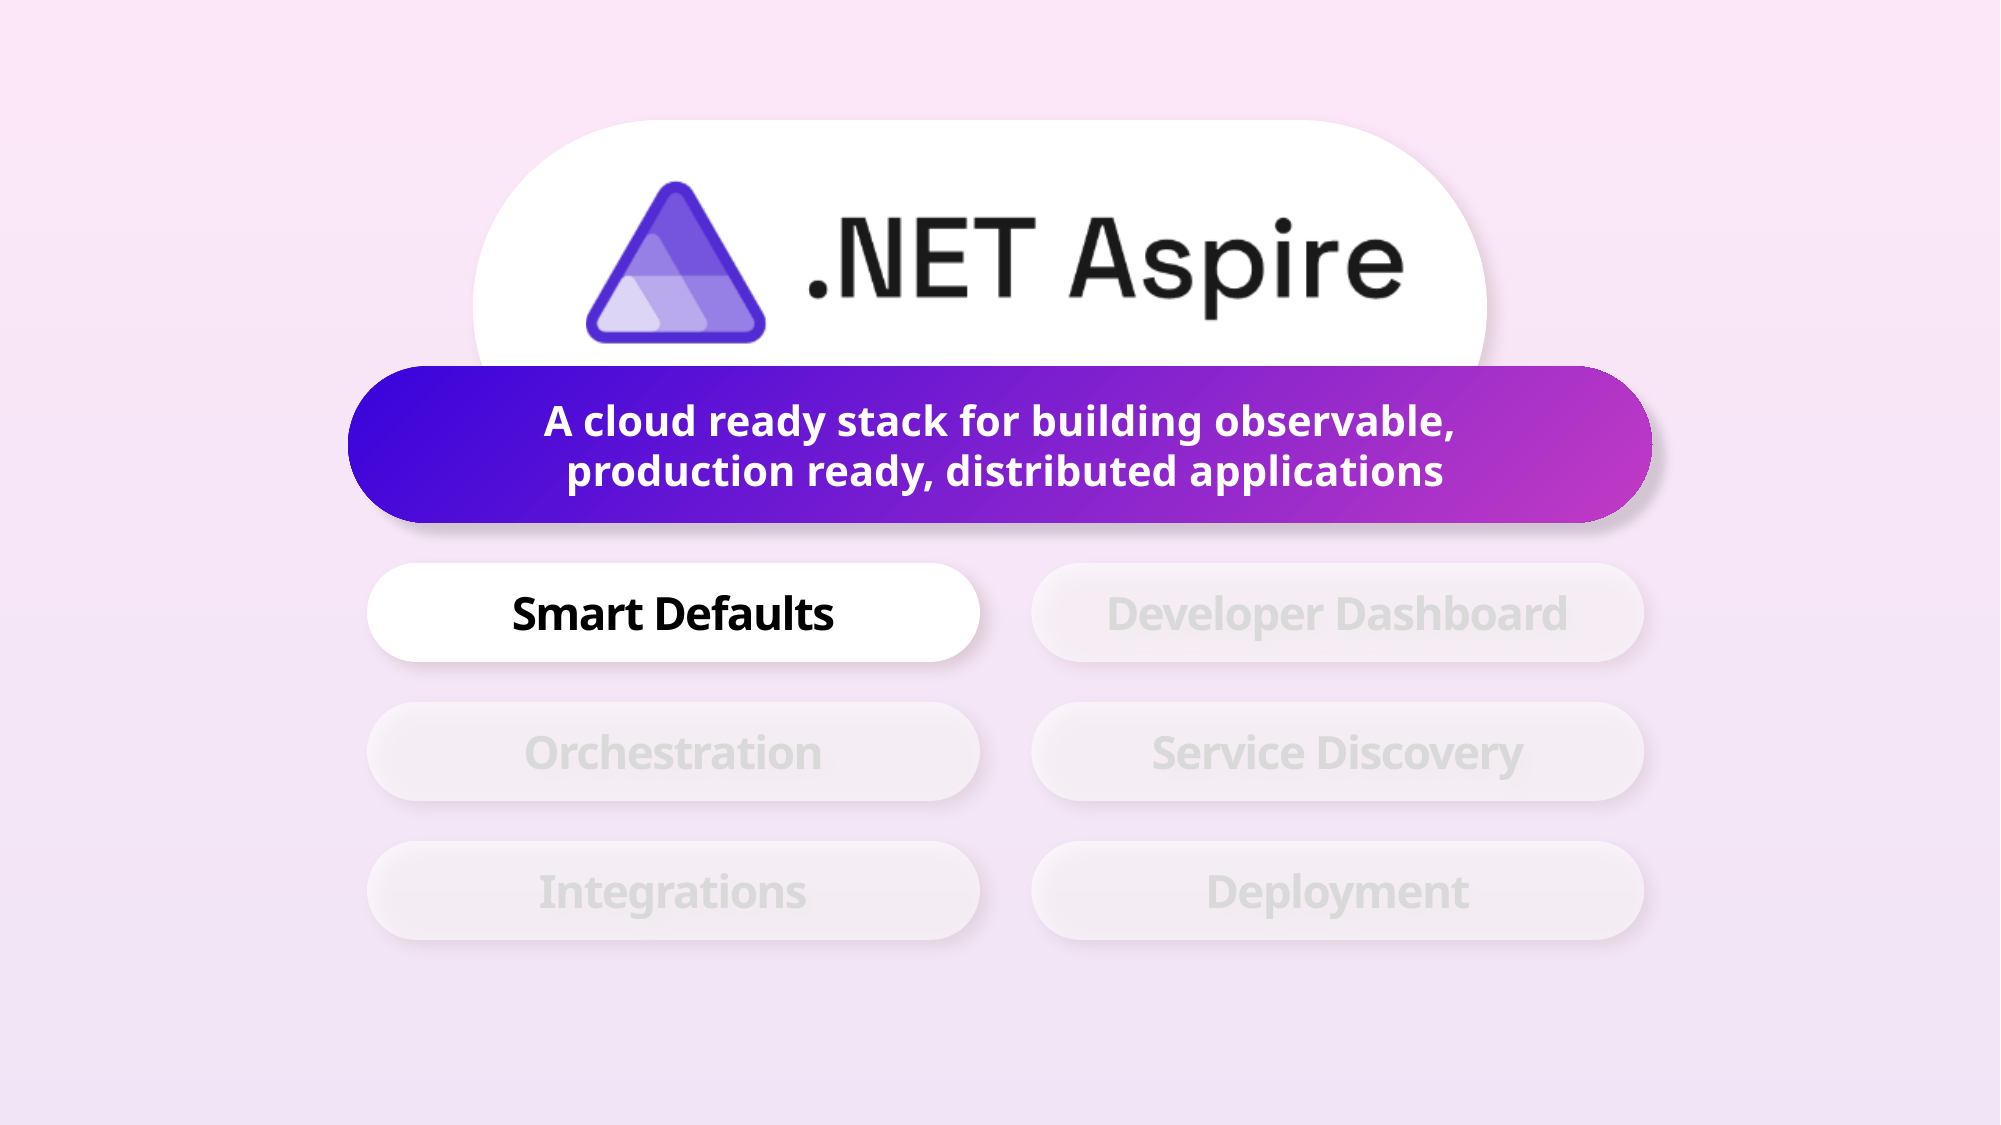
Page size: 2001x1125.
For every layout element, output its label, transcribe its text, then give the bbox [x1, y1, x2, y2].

text_box Deployment [1031, 840, 1645, 940]
text_box Integrations [367, 840, 980, 940]
picture [585, 156, 1477, 397]
text_box Orchestration [367, 701, 980, 801]
text_box A cloud ready stack for building observable, production ready, distributed applications [348, 366, 1653, 523]
text_box Smart Defaults [367, 562, 980, 662]
text_box Service Discovery [1031, 701, 1645, 801]
text_box Developer Dashboard [1031, 562, 1645, 662]
text_box [472, 120, 1411, 366]
text_box [1477, 246, 1488, 366]
